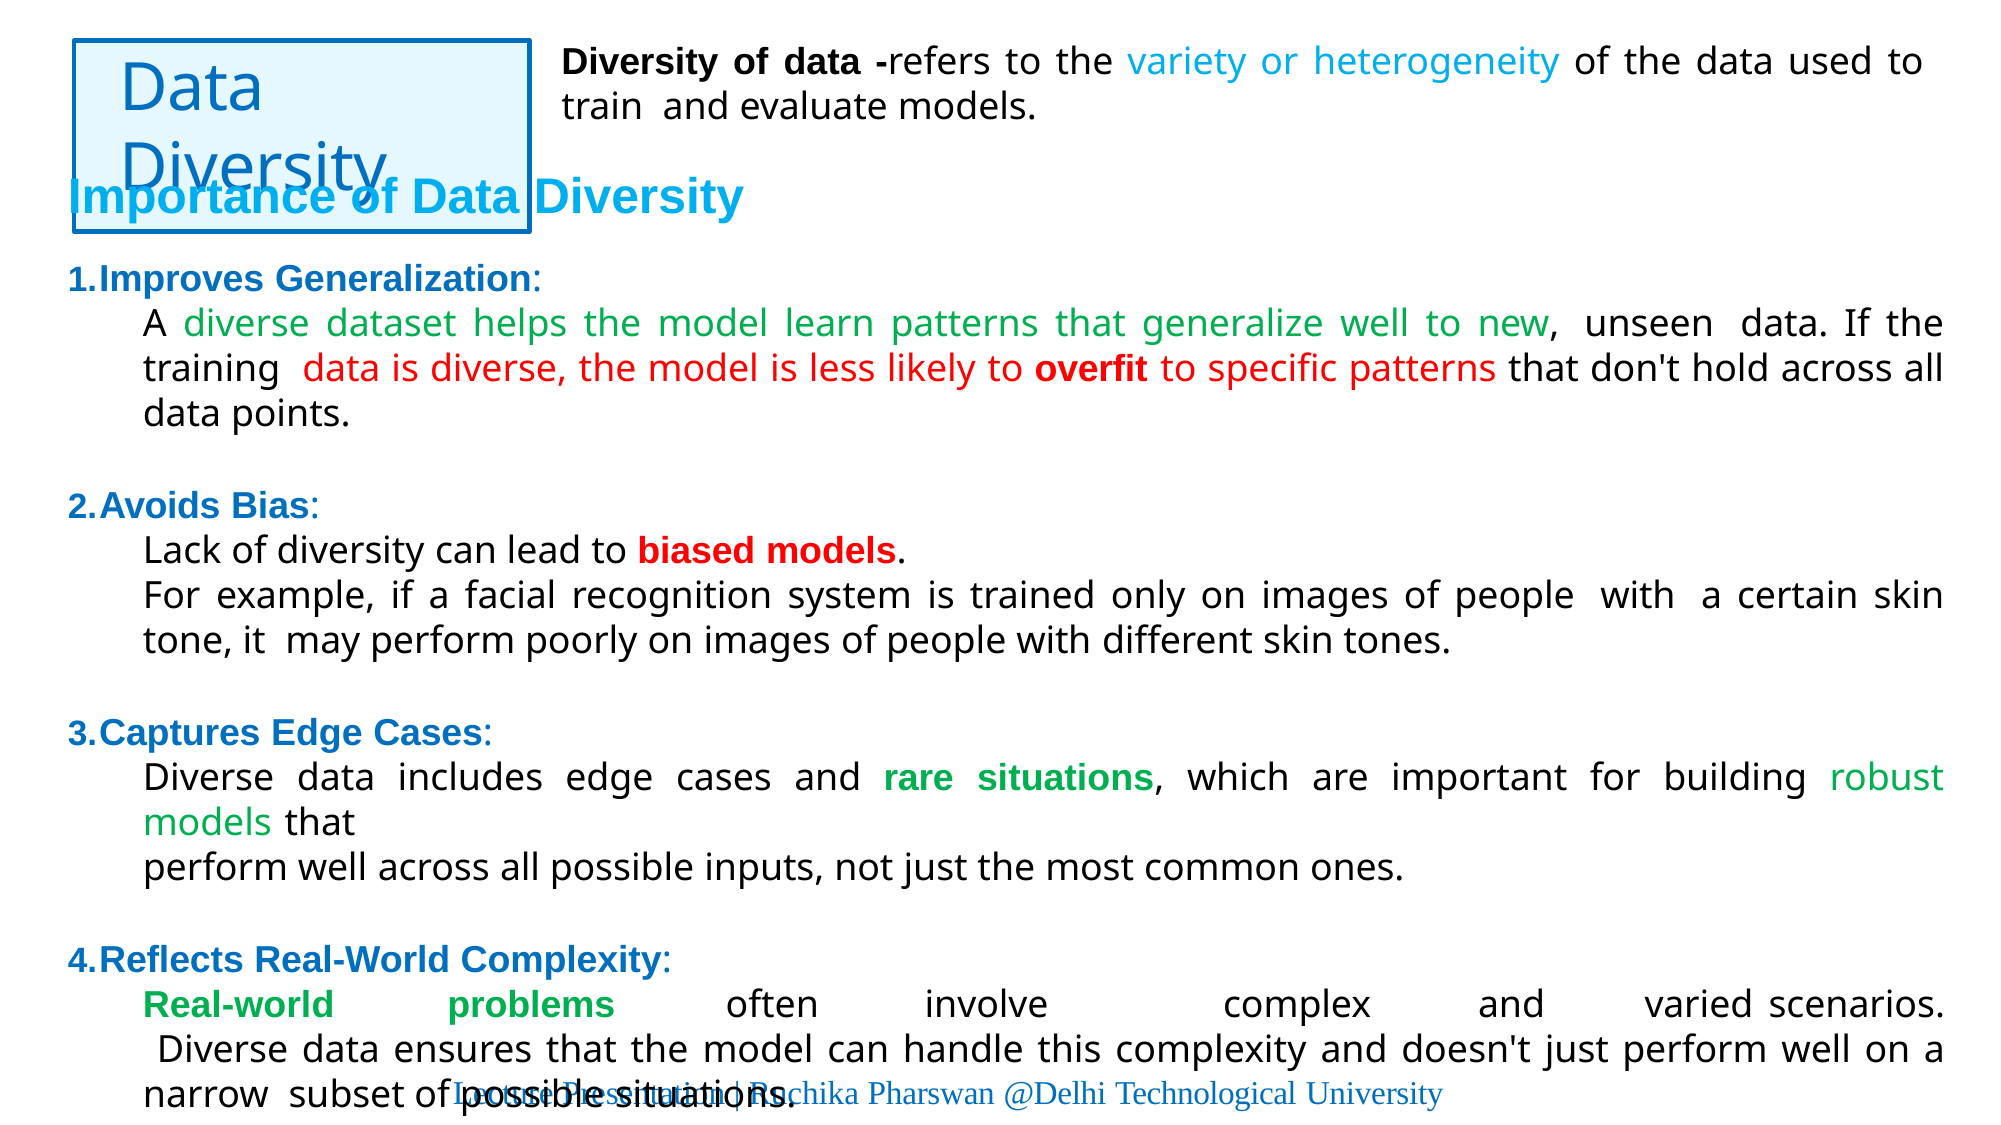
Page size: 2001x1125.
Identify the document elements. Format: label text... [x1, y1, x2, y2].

text_box Diversity of data -refers to the variety or heterogeneity of the data used to train and evaluate models. [559, 34, 1945, 127]
text_box Importance of Data Diversity Improves Generalization: A diverse dataset helps the model learn patterns that generalize well to new, unseen data. If the training data is diverse, the model is less likely to overfit to specific patterns that don't hold across all data points. Avoids Bias: Lack of diversity can lead to biased models. For example, if a facial recognition system is trained only on images of people with a certain skin tone, it may perform poorly on images of people with different skin tones. Captures Edge Cases: Diverse data includes edge cases and rare situations, which are important for building robust models that perform well across all possible inputs, not just the most common ones. Reflects Real-World Complexity: Real-world problems often involve complex and varied scenarios. Diverse data ensures that the model can handle this complexity and doesn't just perform well on a narrow subset of possible situations. [65, 161, 1946, 1115]
title Data Diversity [74, 40, 530, 161]
